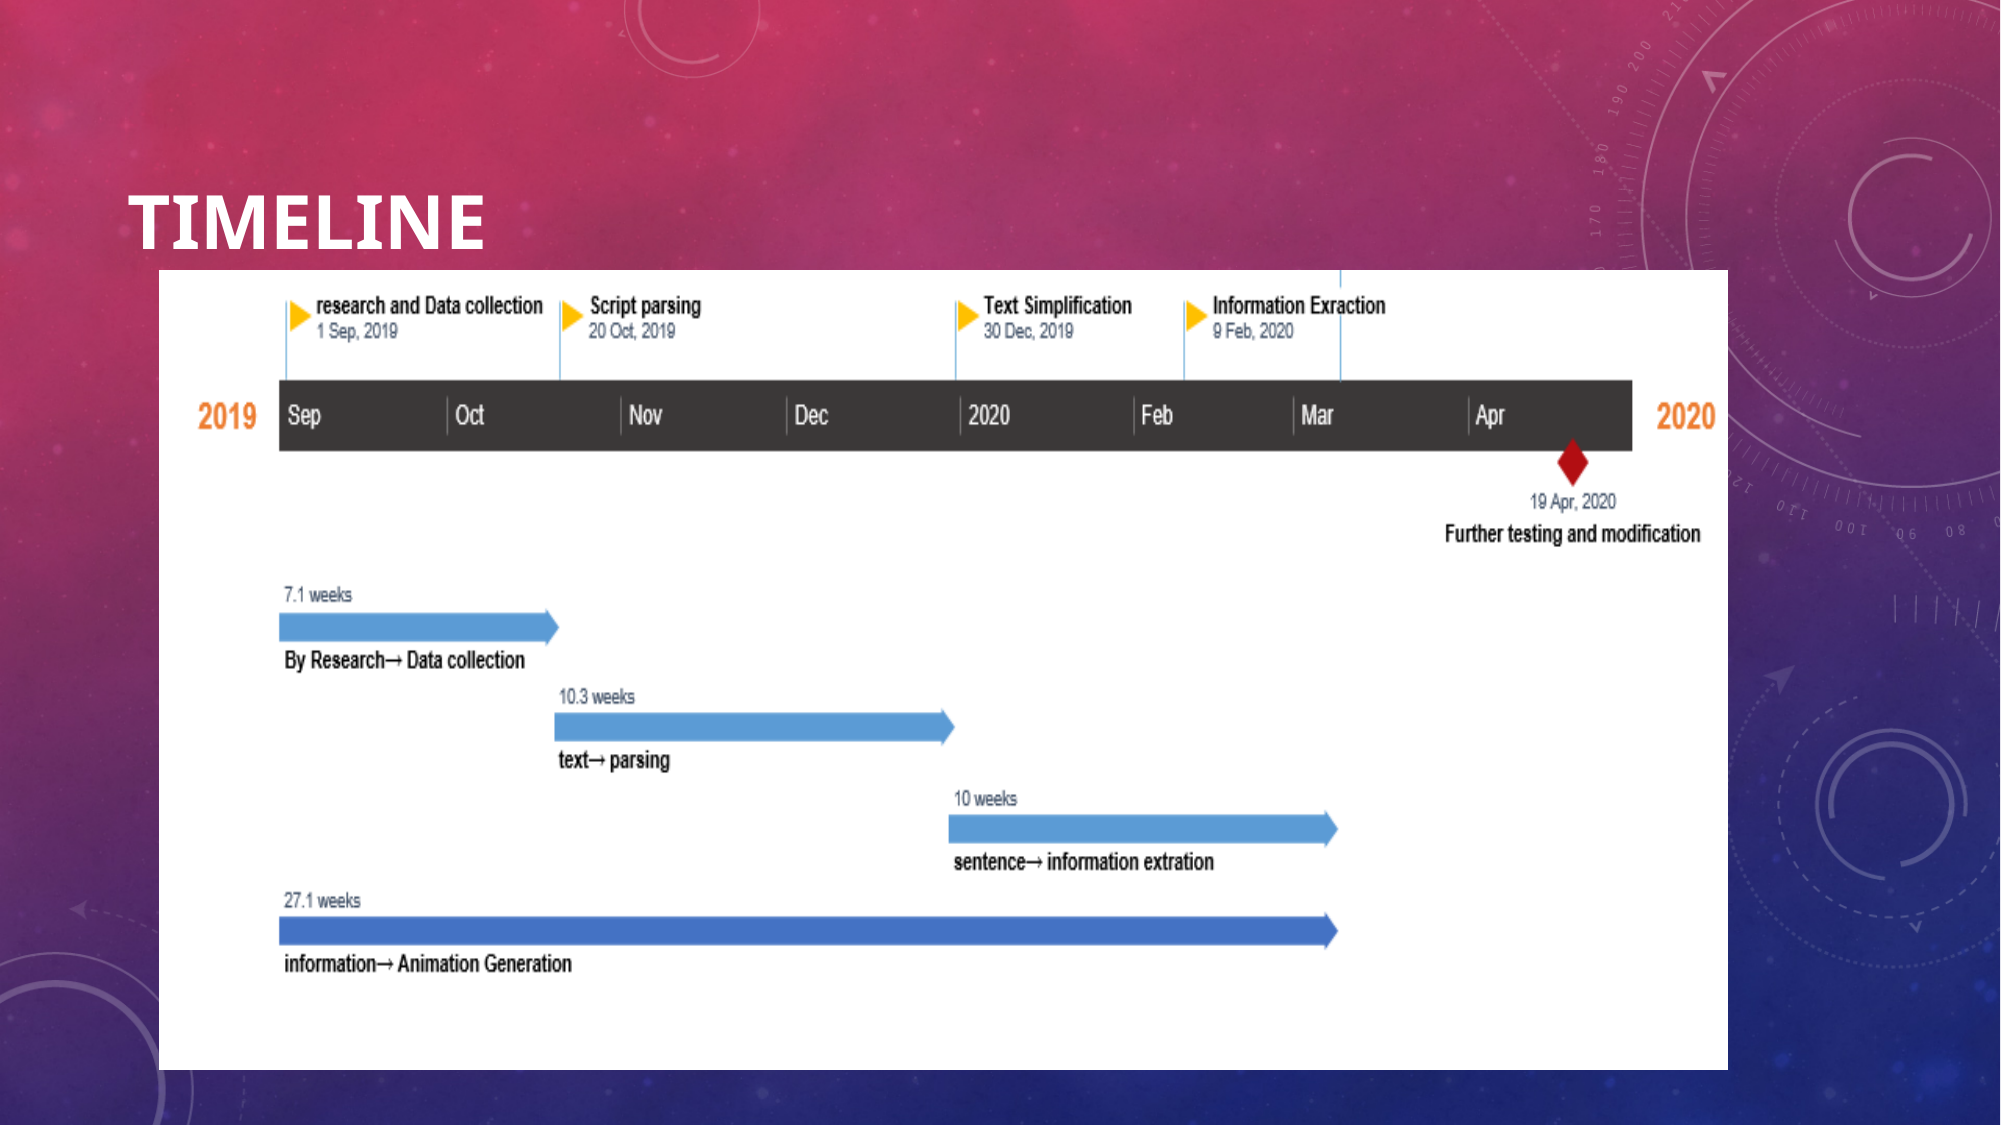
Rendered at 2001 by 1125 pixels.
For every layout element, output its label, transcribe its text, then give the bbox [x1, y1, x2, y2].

title timeline [112, 99, 1775, 339]
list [159, 270, 1728, 1070]
picture [0, 0, 2001, 1125]
